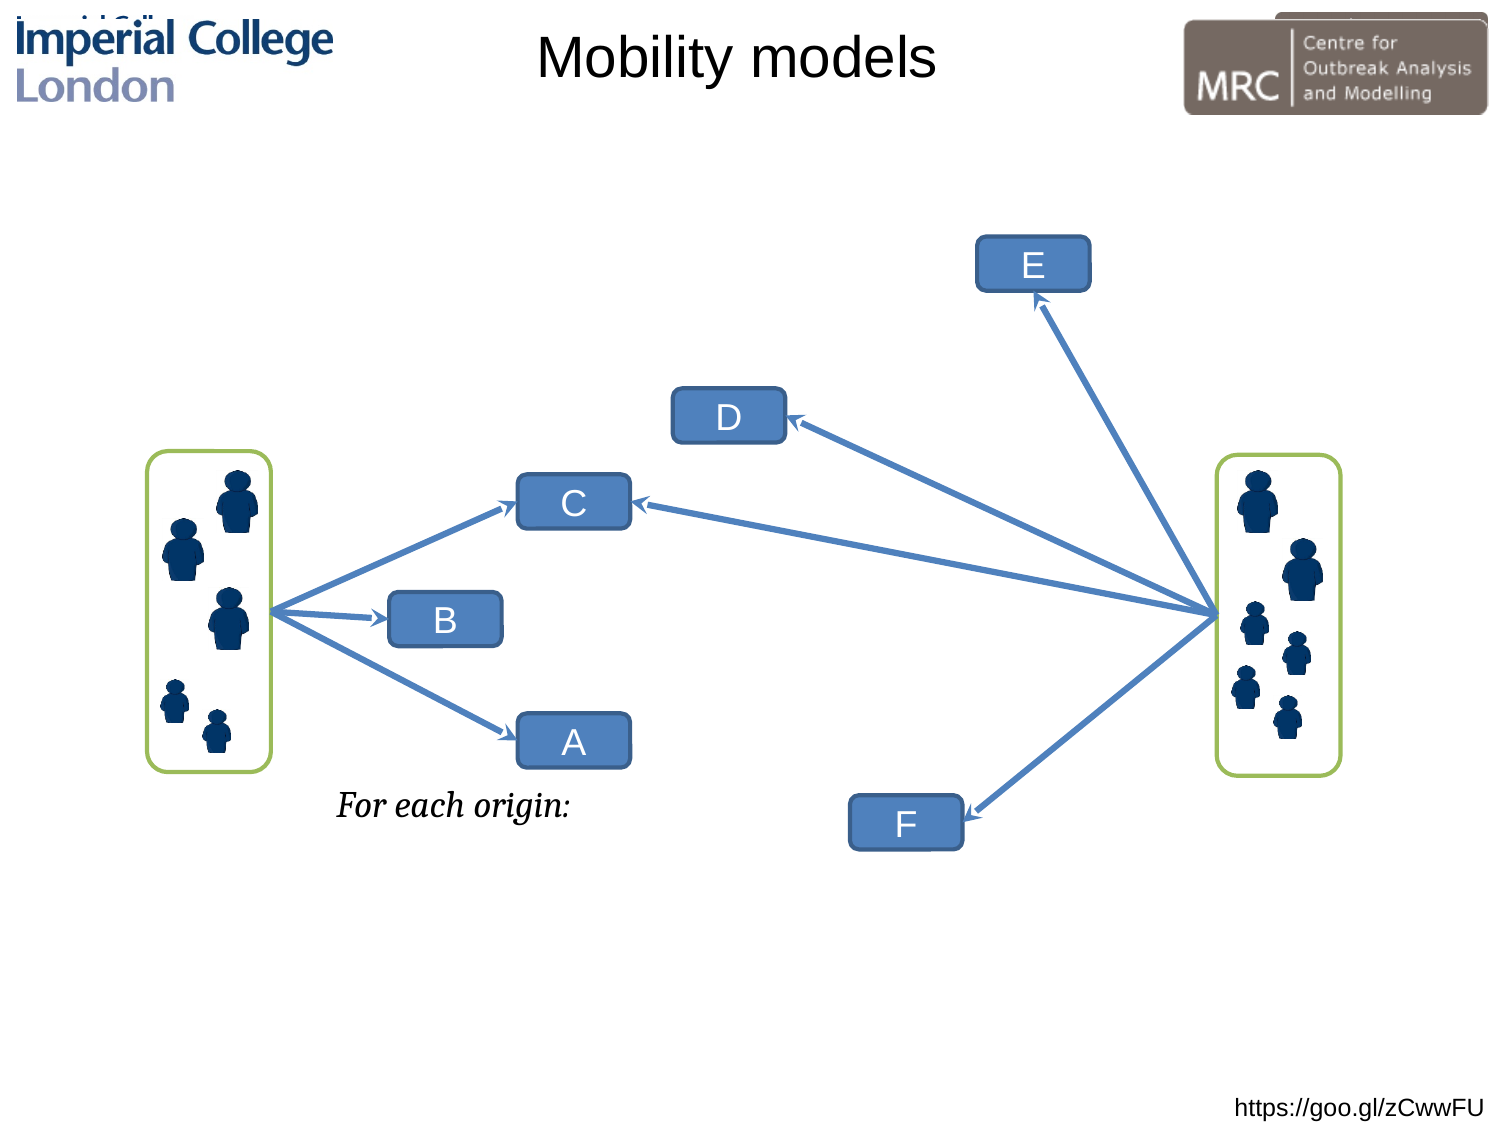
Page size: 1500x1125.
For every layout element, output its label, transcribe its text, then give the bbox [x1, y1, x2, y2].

picture [160, 679, 190, 723]
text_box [785, 415, 1028, 499]
text_box [1221, 454, 1341, 776]
text_box [146, 451, 271, 772]
picture [216, 470, 258, 534]
picture [207, 587, 250, 650]
text_box [51, 772, 915, 1106]
text_box F [915, 795, 963, 850]
text_box E [977, 236, 1090, 291]
picture [1240, 601, 1270, 645]
picture [1282, 631, 1311, 675]
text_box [1033, 290, 1217, 614]
picture [1272, 695, 1302, 739]
text_box D [672, 388, 786, 443]
text_box C [517, 474, 631, 529]
picture [1281, 538, 1324, 601]
text_box A [517, 713, 631, 768]
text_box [270, 611, 518, 741]
picture [162, 518, 205, 582]
picture [17, 15, 333, 102]
picture [1236, 469, 1279, 533]
picture [201, 709, 231, 753]
picture [1183, 12, 1489, 115]
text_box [270, 501, 518, 611]
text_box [962, 615, 1217, 823]
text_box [629, 501, 1028, 616]
picture [1231, 665, 1260, 709]
text_box Mobility models [199, 7, 1275, 100]
